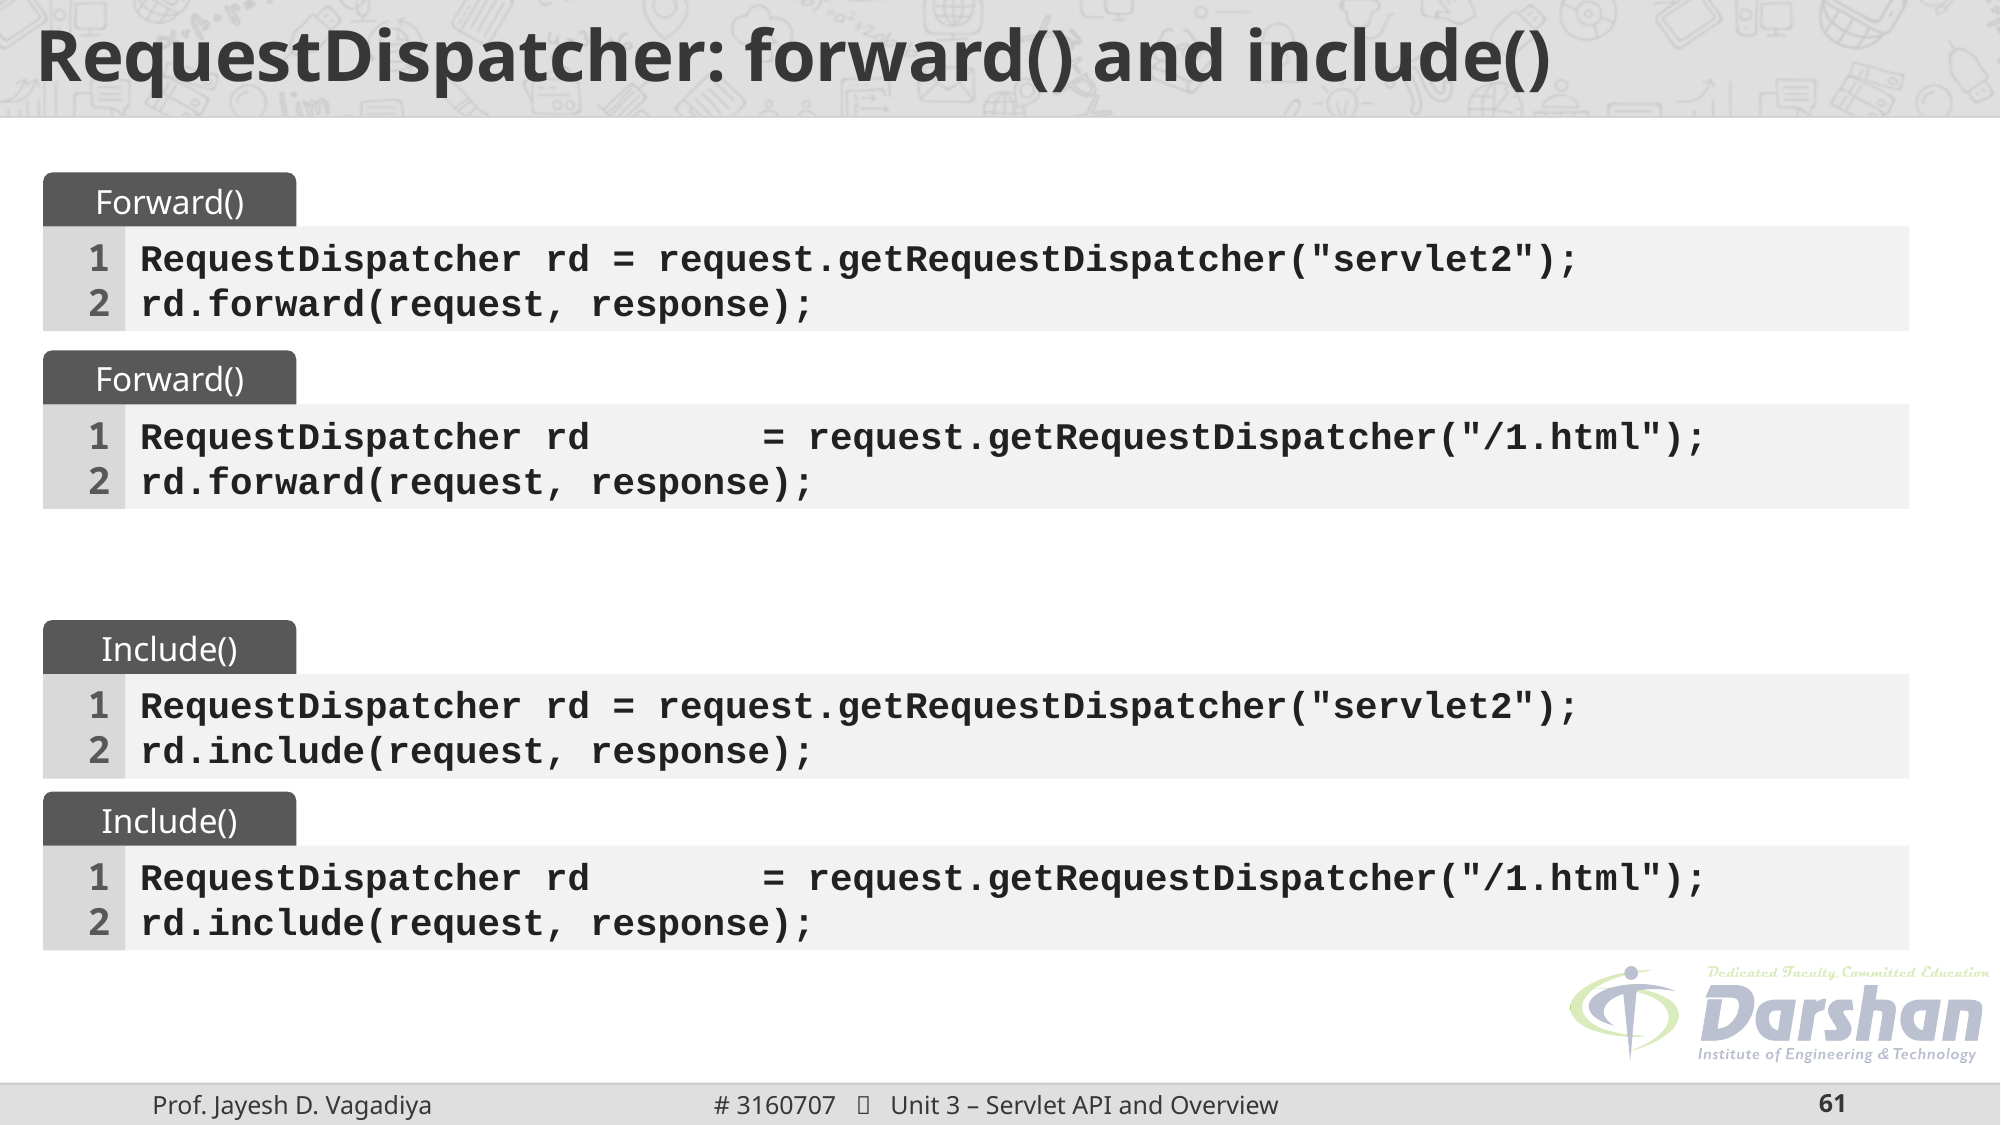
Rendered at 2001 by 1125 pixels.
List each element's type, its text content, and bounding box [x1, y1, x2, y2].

text_box 1 2 3 4 5 6 7 8 9 10 11 12 13 14 15 16 17 18 19 20 21 22 23 [1570, 966, 1990, 1063]
text_box Forward() [42, 171, 298, 228]
text_box Include() [42, 790, 298, 847]
text_box RequestDispatcher rd = request.getRequestDispatcher("servlet2"); rd.forward(request, response); [126, 226, 1910, 332]
text_box RequestDispatcher rd = request.getRequestDispatcher("/1.html"); rd.forward(request, response); [126, 404, 1910, 509]
text_box Forward() [42, 349, 298, 406]
text_box Include() [42, 618, 298, 676]
text_box 1 2 [43, 406, 126, 509]
text_box 1 2 [43, 847, 126, 951]
text_box RequestDispatcher rd = request.getRequestDispatcher("servlet2"); rd.include(request, response); [126, 673, 1910, 779]
title RequestDispatcher: forward() and include() [0, 0, 2000, 117]
text_box 1 2 [43, 228, 126, 332]
text_box 1 2 [43, 676, 126, 779]
text_box RequestDispatcher rd = request.getRequestDispatcher("/1.html"); rd.include(request, response); [126, 845, 1910, 951]
